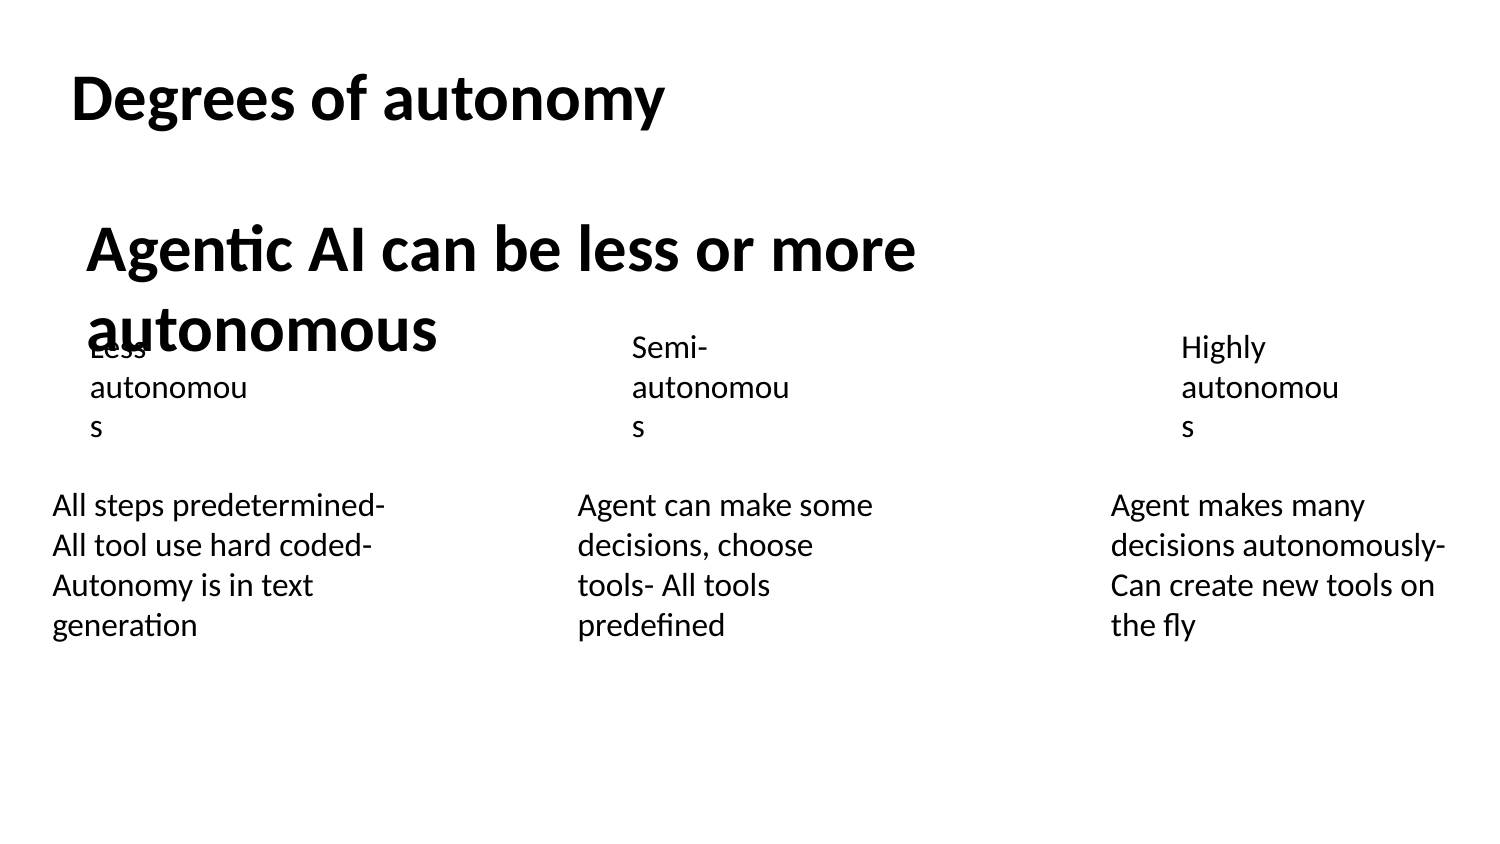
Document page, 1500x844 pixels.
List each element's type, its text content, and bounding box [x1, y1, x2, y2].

text_box Less autonomous [75, 317, 275, 452]
text_box Agent can make some decisions, choose tools- All tools predefined [563, 476, 897, 651]
text_box Degrees of autonomy [57, 46, 693, 142]
text_box Agentic AI can be less or more autonomous [71, 197, 1033, 373]
text_box Agent makes many decisions autonomously- Can create new tools on the fly [1096, 476, 1464, 651]
text_box Highly autonomous [1166, 317, 1367, 452]
text_box Semi- autonomous [617, 317, 816, 452]
text_box All steps predetermined- All tool use hard coded- Autonomy is in text generation [37, 476, 440, 651]
